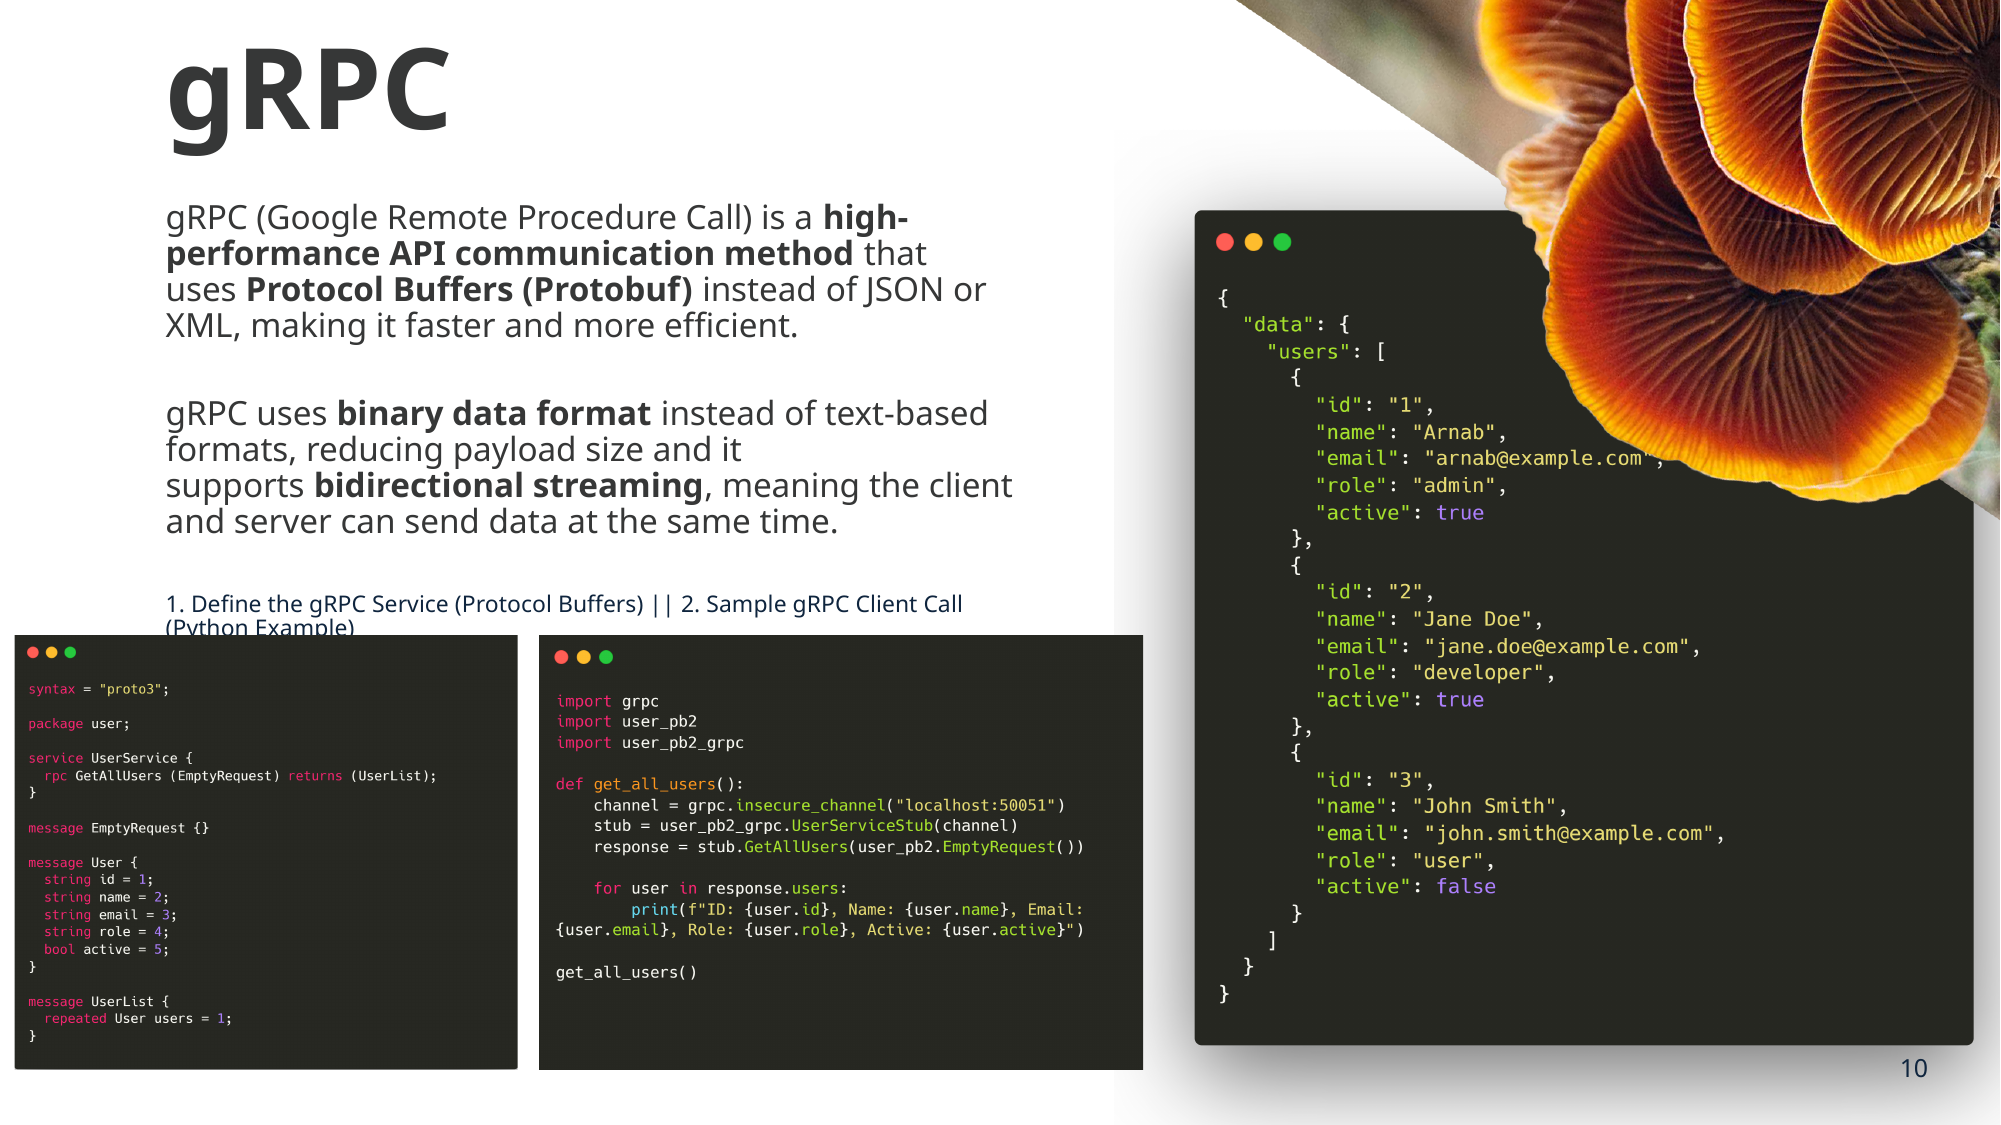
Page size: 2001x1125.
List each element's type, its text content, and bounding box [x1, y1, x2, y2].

picture [539, 0, 2000, 1125]
title gRPC [150, 0, 1060, 162]
picture [14, 635, 518, 1070]
list gRPC (Google Remote Procedure Call) is a high-performance API communication method that uses Protocol Buffers (Protobuf) instead of JSON or XML, making it faster and more efficient. gRPC uses binary data format instead of text-based formats, reducing payload size and it supports bidirectional streaming, meaning the client and server can send data at the same time. 1. Define the gRPC Service (Protocol Buffers) || 2. Sample gRPC Client Call (Python Example) [150, 193, 1060, 628]
